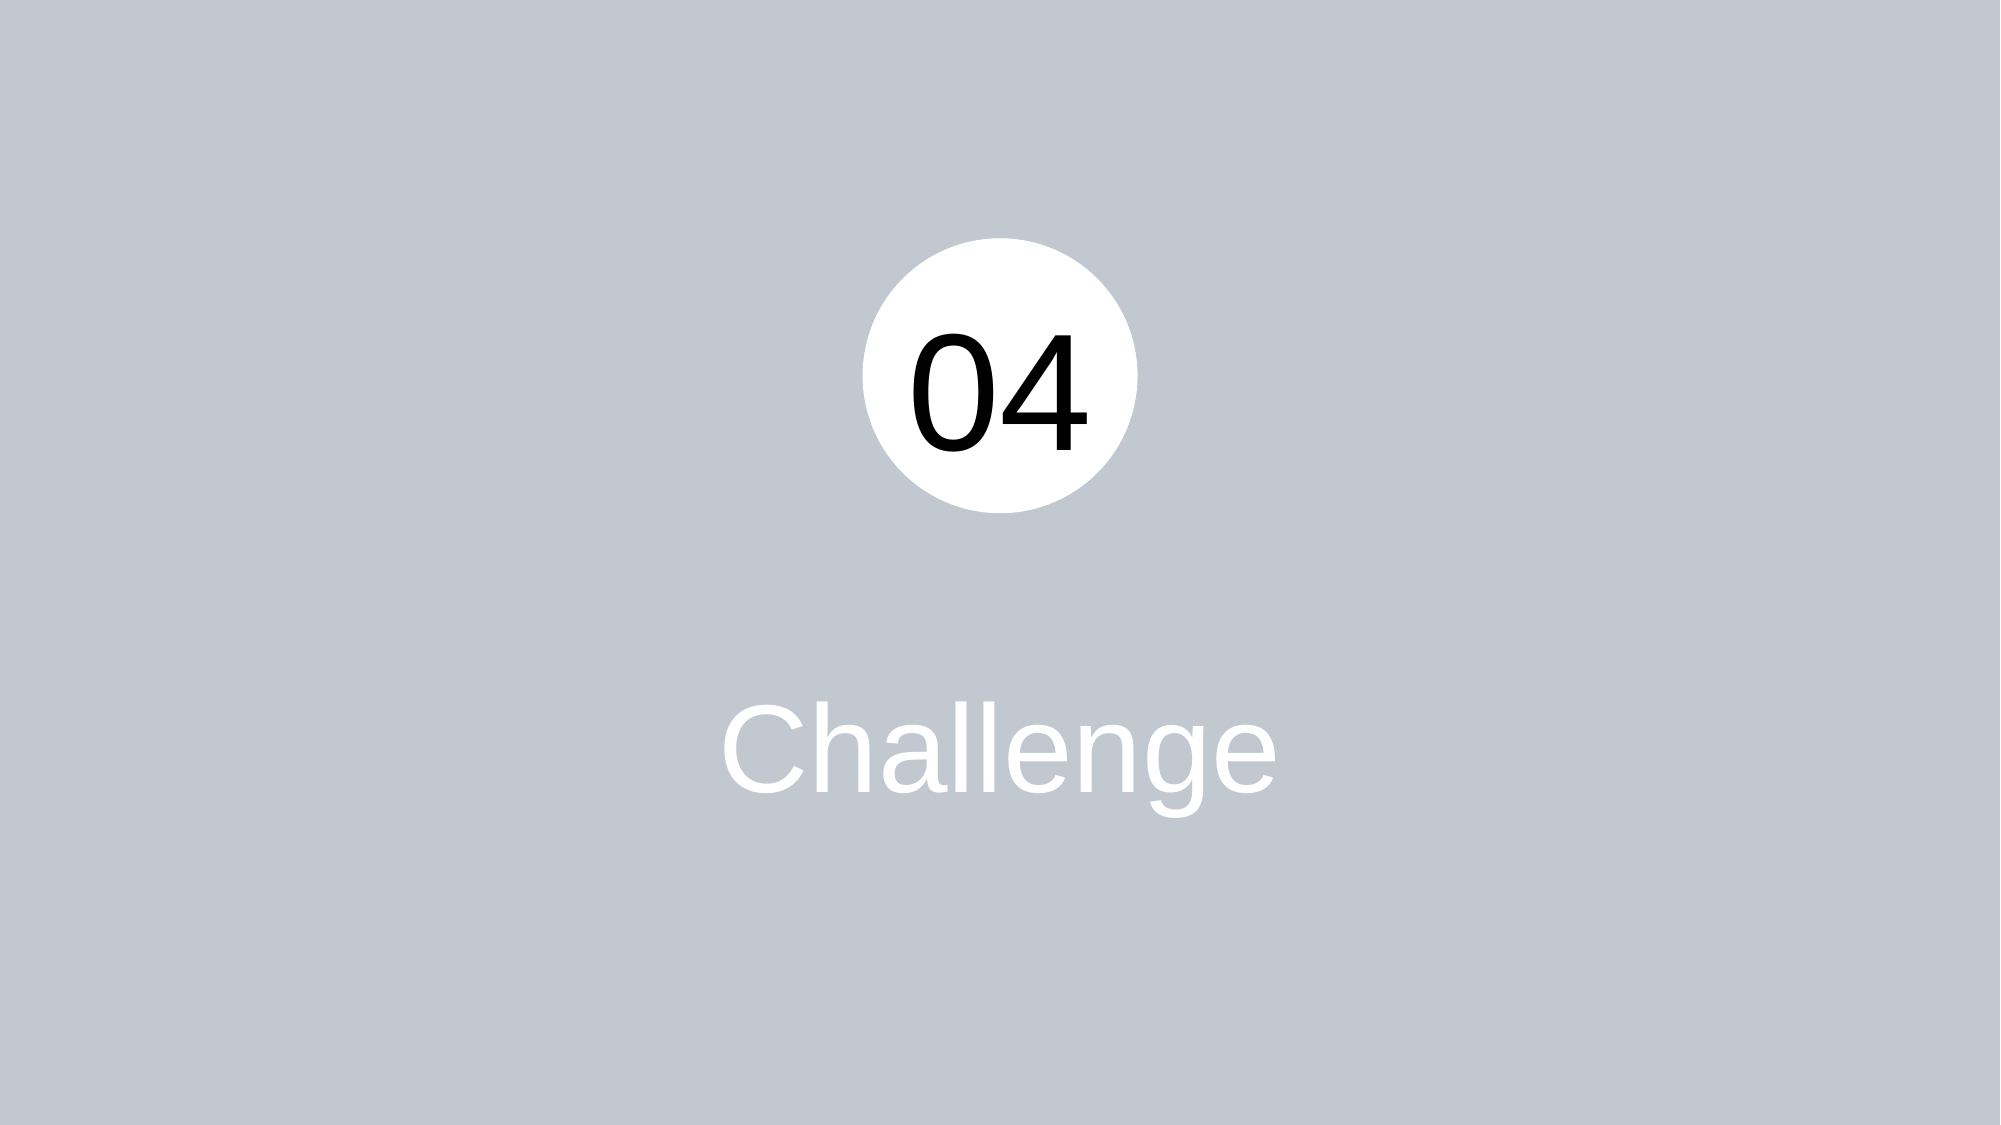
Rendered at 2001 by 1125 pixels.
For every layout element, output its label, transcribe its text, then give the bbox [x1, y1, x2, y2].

text_box 04 [881, 276, 1119, 492]
text_box Challenge [588, 659, 1412, 832]
text_box [1119, 306, 1138, 445]
text_box [862, 306, 881, 445]
text_box [926, 492, 1074, 514]
text_box [905, 238, 1095, 276]
